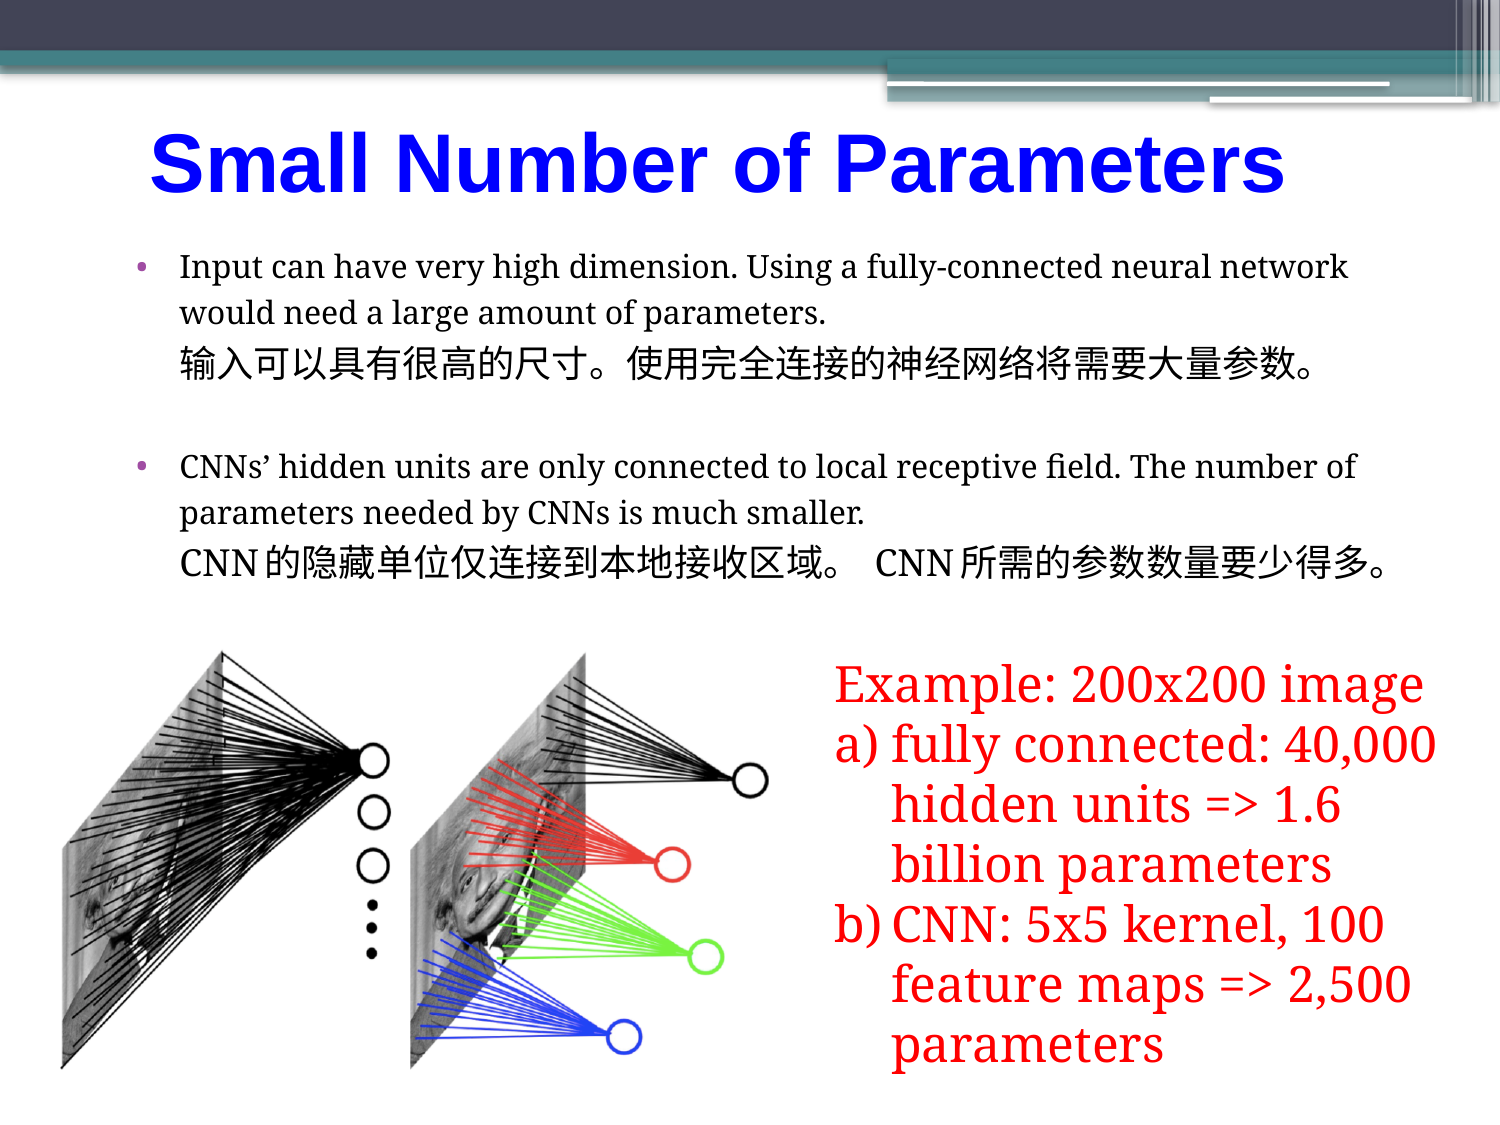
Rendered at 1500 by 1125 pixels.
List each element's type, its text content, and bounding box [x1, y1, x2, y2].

title Small Number of Parameters [134, 50, 1429, 268]
picture [49, 644, 778, 1070]
text_box Example: 200x200 image fully connected: 40,000 hidden units => 1.6 billion parameters CNN: 5x5 kernel, 100 feature maps => 2,500 parameters [819, 645, 1498, 1125]
list Input can have very high dimension. Using a fully-connected neural network would need a large amount of parameters. 输入可以具有很高的尺寸。使用完全连接的神经网络将需要大量参数。 CNNs’ hidden units are only connected to local receptive field. The number of parameters needed by CNNs is much smaller. CNN的隐藏单位仅连接到本地接收区域。 CNN所需的参数数量要少得多。 [103, 231, 1397, 650]
